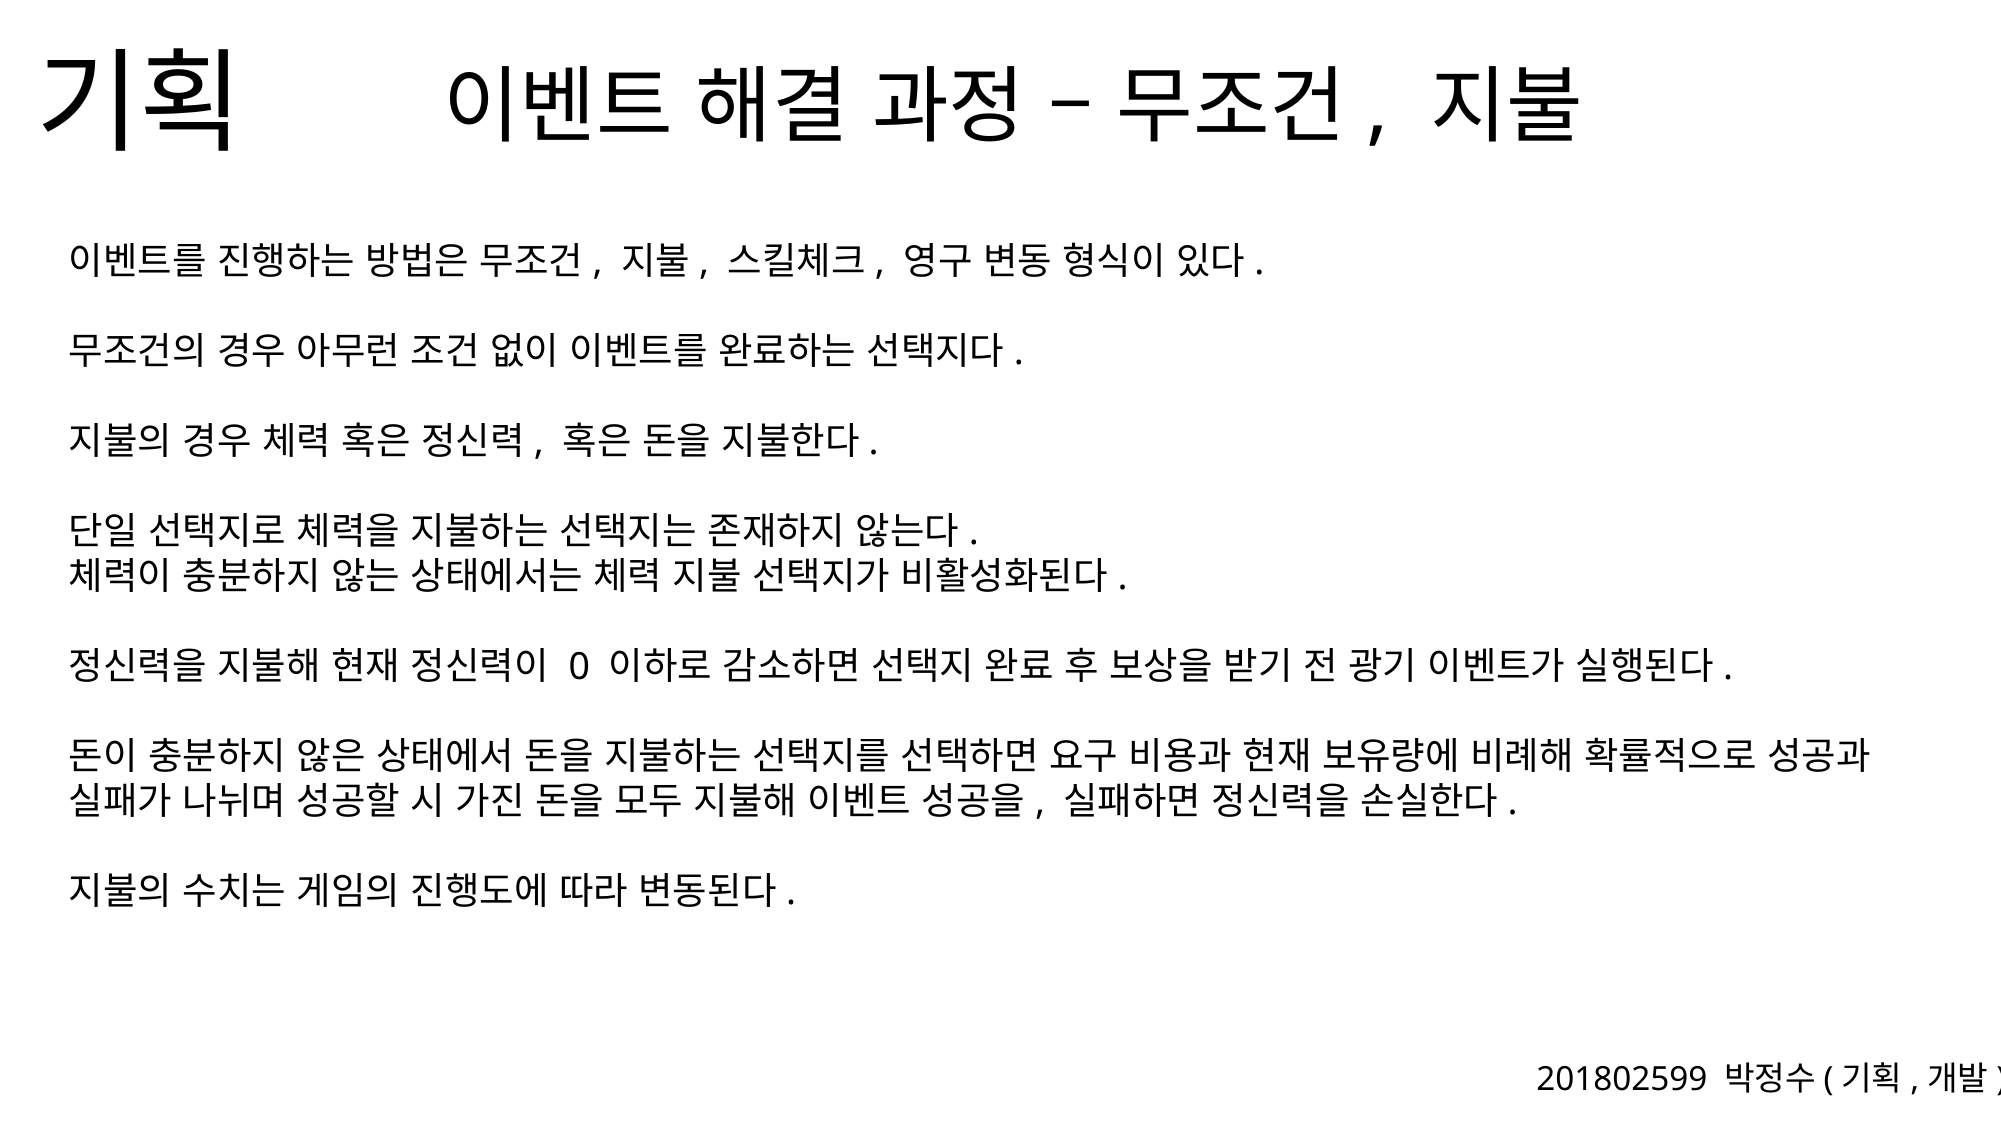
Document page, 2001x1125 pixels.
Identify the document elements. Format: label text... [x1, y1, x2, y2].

text_box 이벤트 해결 과정 – 무조건, 지불 [428, 44, 1963, 159]
text_box 이벤트를 진행하는 방법은 무조건, 지불, 스킬체크, 영구 변동 형식이 있다. 무조건의 경우 아무런 조건 없이 이벤트를 완료하는 선택지다. 지불의 경우 체력 혹은 정신력, 혹은 돈을 지불한다. 단일 선택지로 체력을 지불하는 선택지는 존재하지 않는다. 체력이 충분하지 않는 상태에서는 체력 지불 선택지가 비활성화된다. 정신력을 지불해 현재 정신력이 0 이하로 감소하면 선택지 완료 후 보상을 받기 전 광기 이벤트가 실행된다. 돈이 충분하지 않은 상태에서 돈을 지불하는 선택지를 선택하면 요구 비용과 현재 보유량에 비례해 확률적으로 성공과 실패가 나뉘며 성공할 시 가진 돈을 모두 지불해 이벤트 성공을, 실패하면 정신력을 손실한다. 지불의 수치는 게임의 진행도에 따라 변동된다. [54, 229, 1898, 920]
